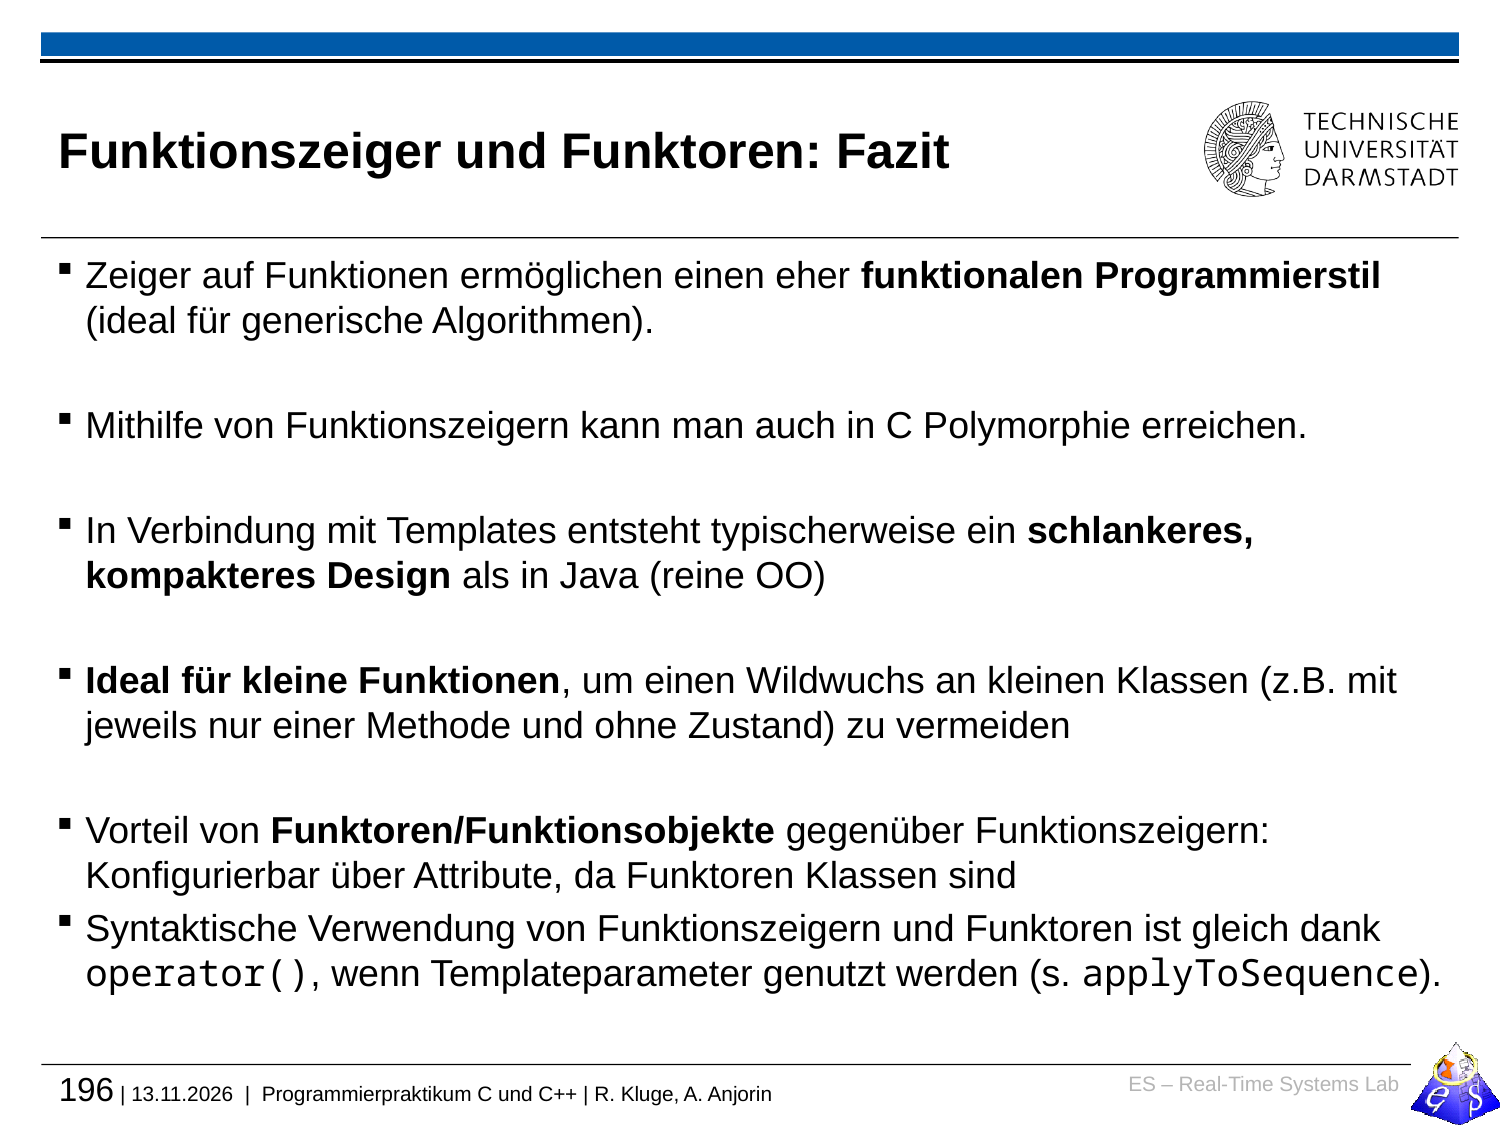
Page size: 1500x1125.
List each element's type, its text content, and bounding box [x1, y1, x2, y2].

title Funktionszeiger und Funktoren: Fazit [58, 80, 1187, 218]
picture [1411, 1041, 1500, 1125]
list Zeiger auf Funktionen ermöglichen einen eher funktionalen Programmierstil (ideal für generische Algorithmen). Mithilfe von Funktionszeigern kann man auch in C Polymorphie erreichen. In Verbindung mit Templates entsteht typischerweise ein schlankeres, kompakteres Design als in Java (reine OO) Ideal für kleine Funktionen, um einen Wildwuchs an kleinen Klassen (z.B. mit jeweils nur einer Methode und ohne Zustand) zu vermeiden Vorteil von Funktoren/Funktionsobjekte gegenüber Funktionszeigern: Konfigurierbar über Attribute, da Funktoren Klassen sind Syntaktische Verwendung von Funktionszeigern und Funktoren ist gleich dank operator(), wenn Templateparameter genutzt werden (s. applyToSequence). [41, 243, 1459, 1059]
picture [1187, 84, 1483, 214]
